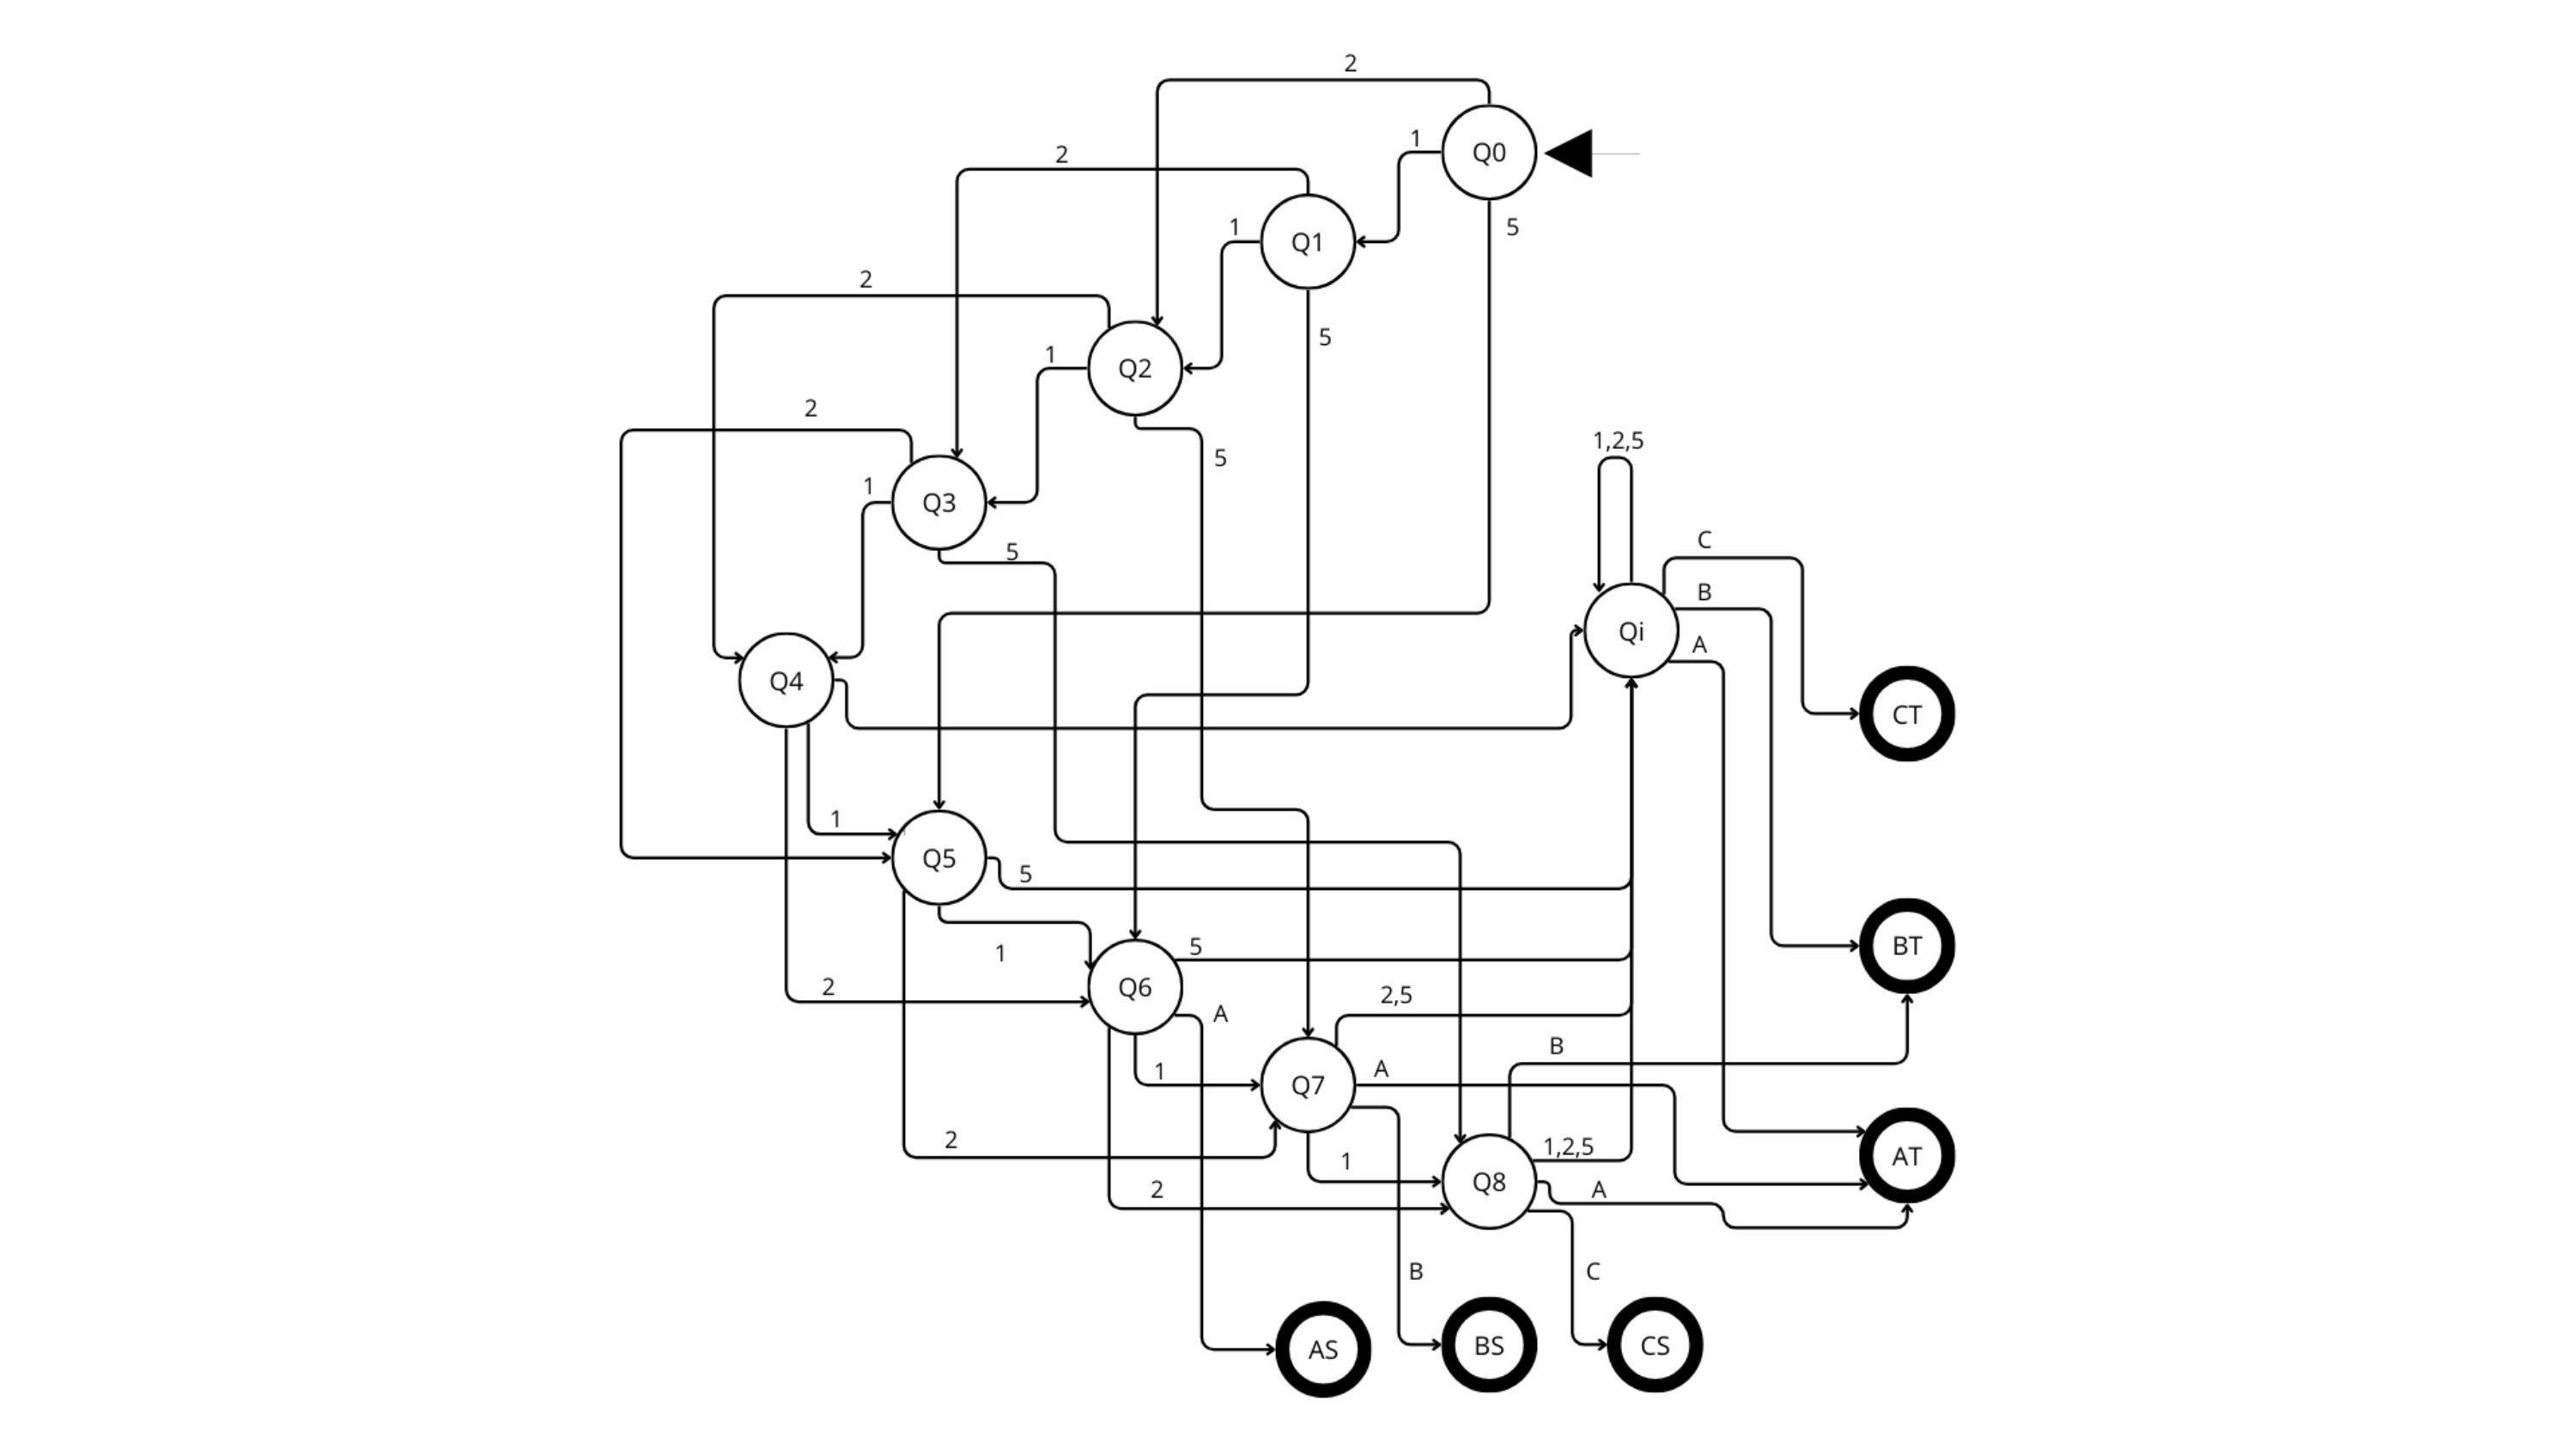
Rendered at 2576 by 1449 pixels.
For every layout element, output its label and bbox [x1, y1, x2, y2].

text_box [0, 0, 2576, 1449]
